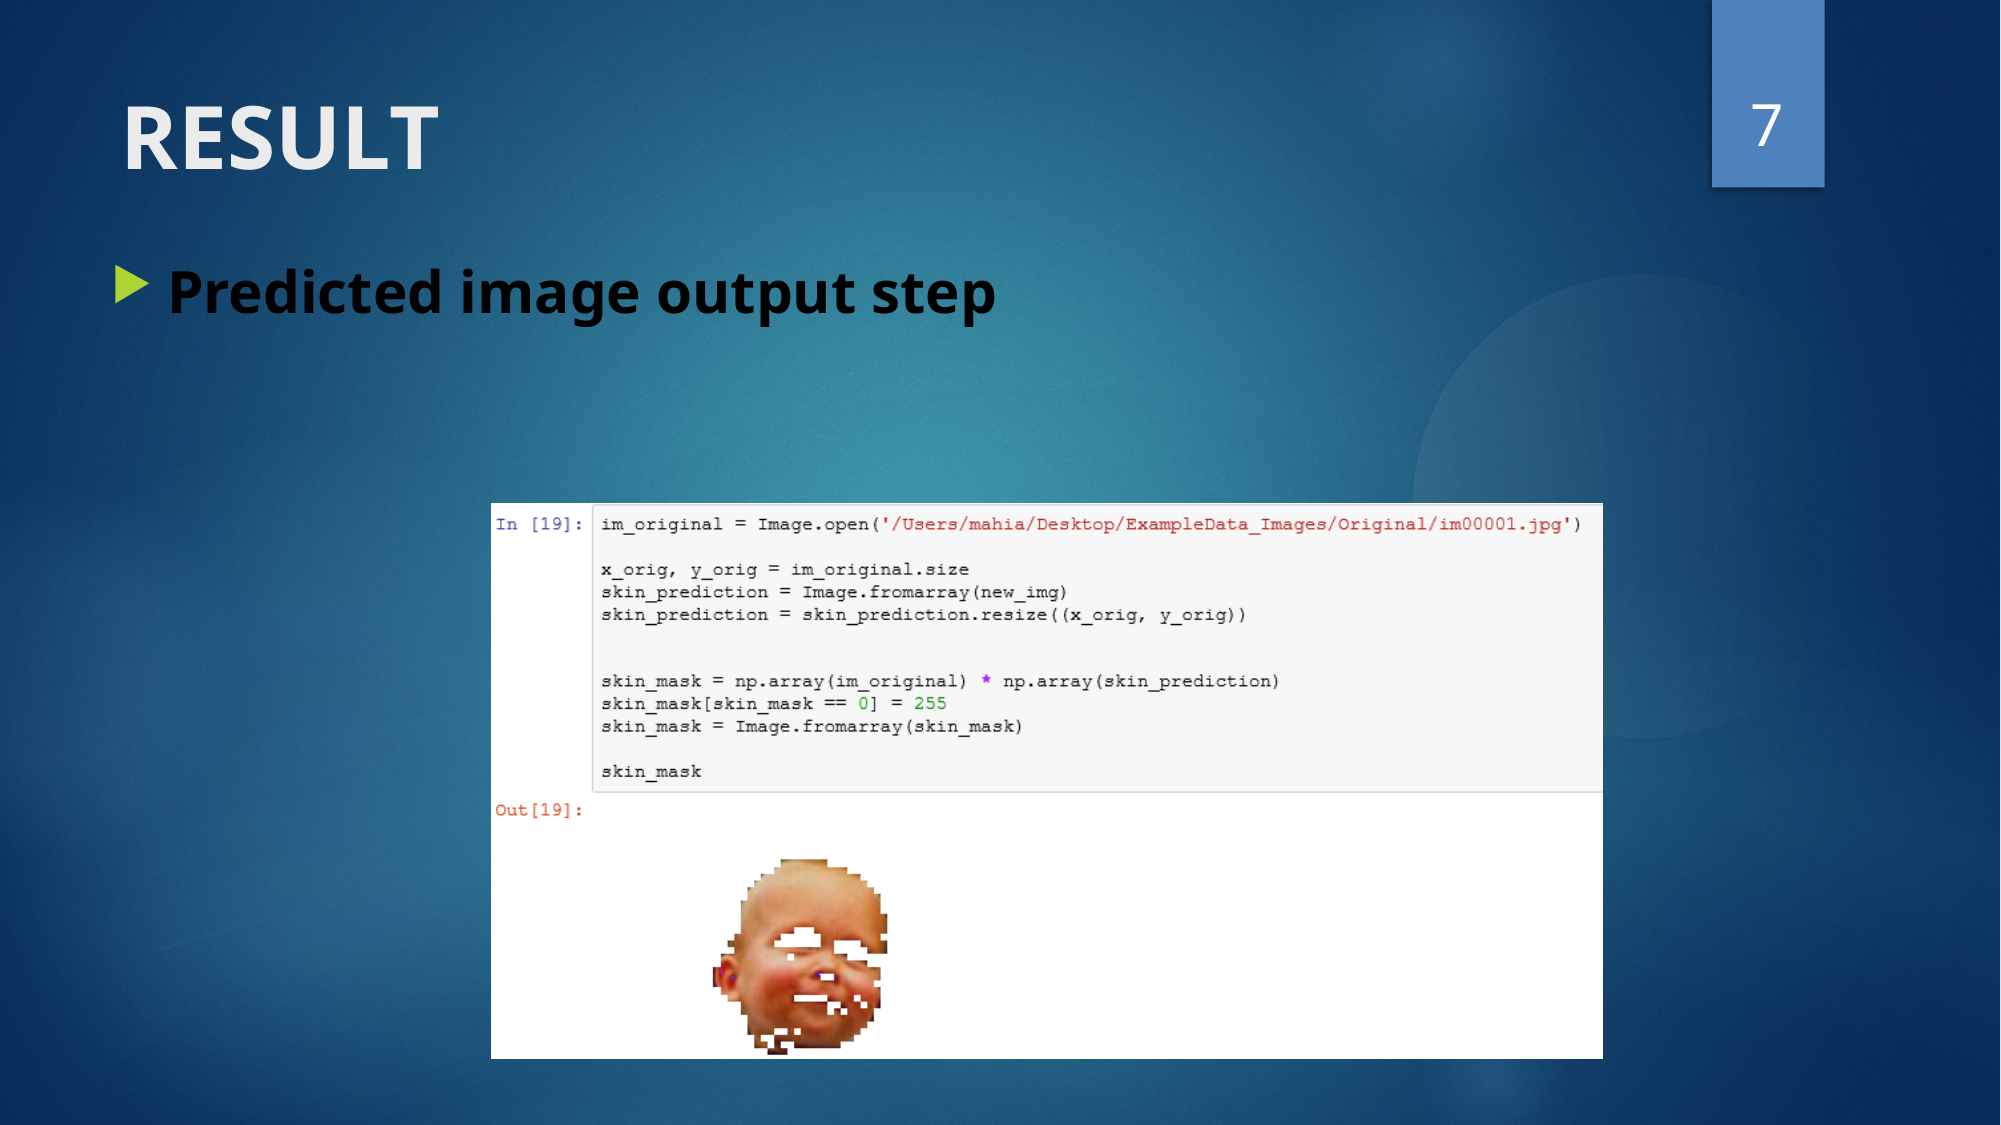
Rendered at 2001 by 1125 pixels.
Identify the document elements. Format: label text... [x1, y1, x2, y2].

text_box 1 [1698, 48, 1836, 175]
text_box Predicted image output step [96, 247, 1649, 1067]
text_box RESULT [106, 74, 1649, 247]
picture [0, 0, 2001, 1125]
